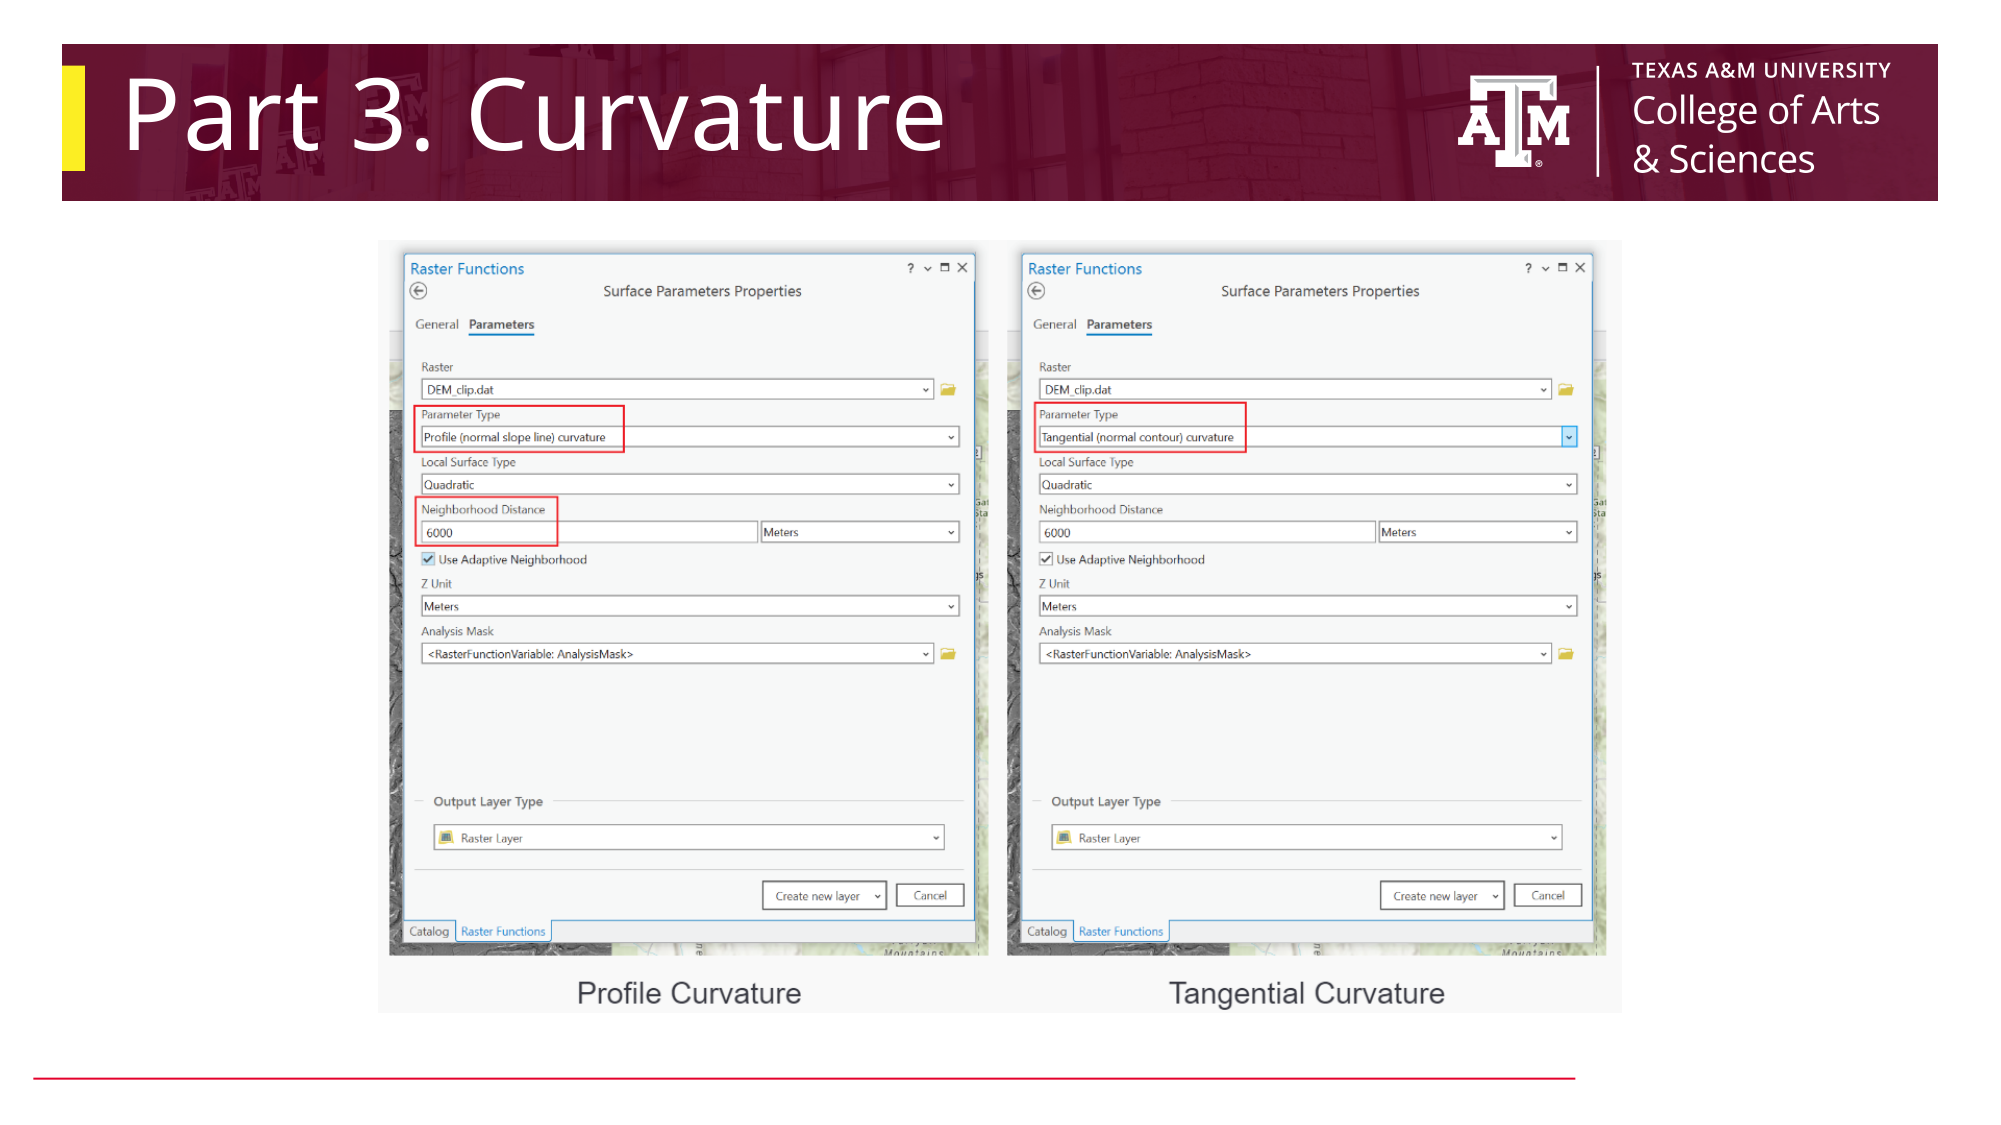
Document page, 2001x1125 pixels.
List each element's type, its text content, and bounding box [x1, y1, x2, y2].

picture [377, 240, 1623, 1013]
picture [1367, 44, 1938, 201]
title Part 3. Curvature [105, 16, 1367, 205]
picture [62, 44, 105, 201]
